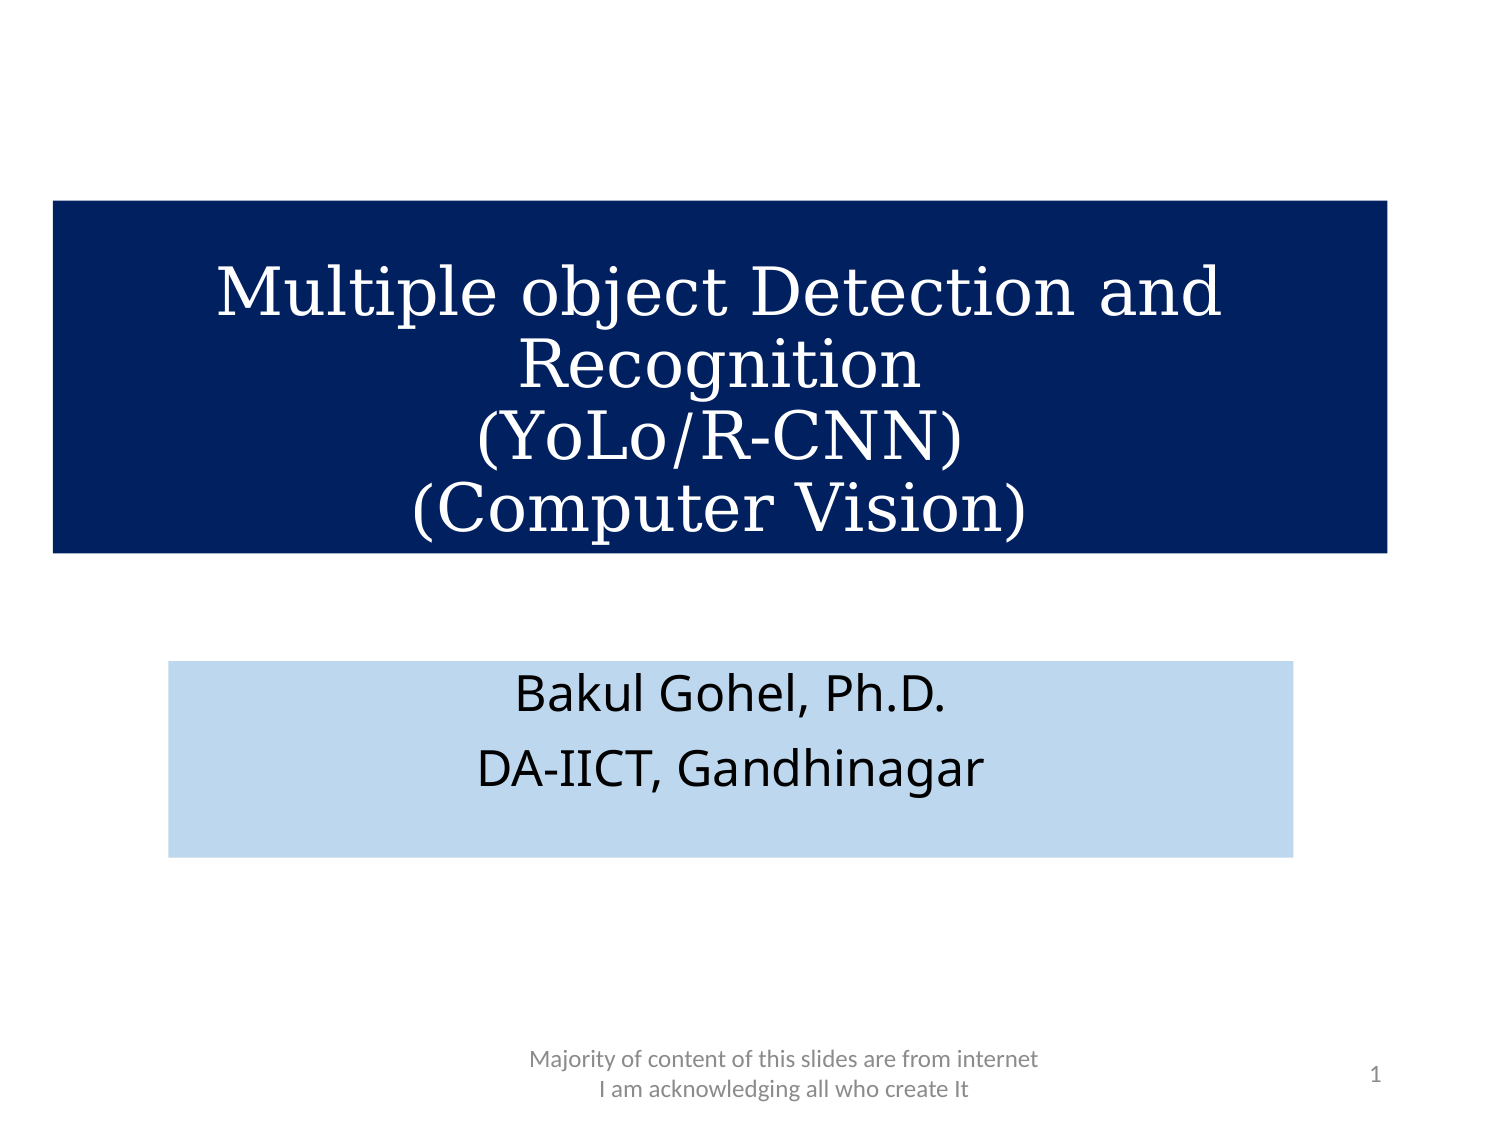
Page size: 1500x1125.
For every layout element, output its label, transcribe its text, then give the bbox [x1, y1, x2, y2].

slide_number 1 [1059, 1042, 1397, 1103]
title Multiple object Detection and Recognition (YoLo/R-CNN) (Computer Vision) [52, 200, 1388, 554]
subtitle Bakul Gohel, Ph.D. DA-IICT, Gandhinagar [168, 661, 1294, 858]
footer Majority of content of this slides are from internet I am acknowledging all who create It [496, 1042, 1059, 1103]
